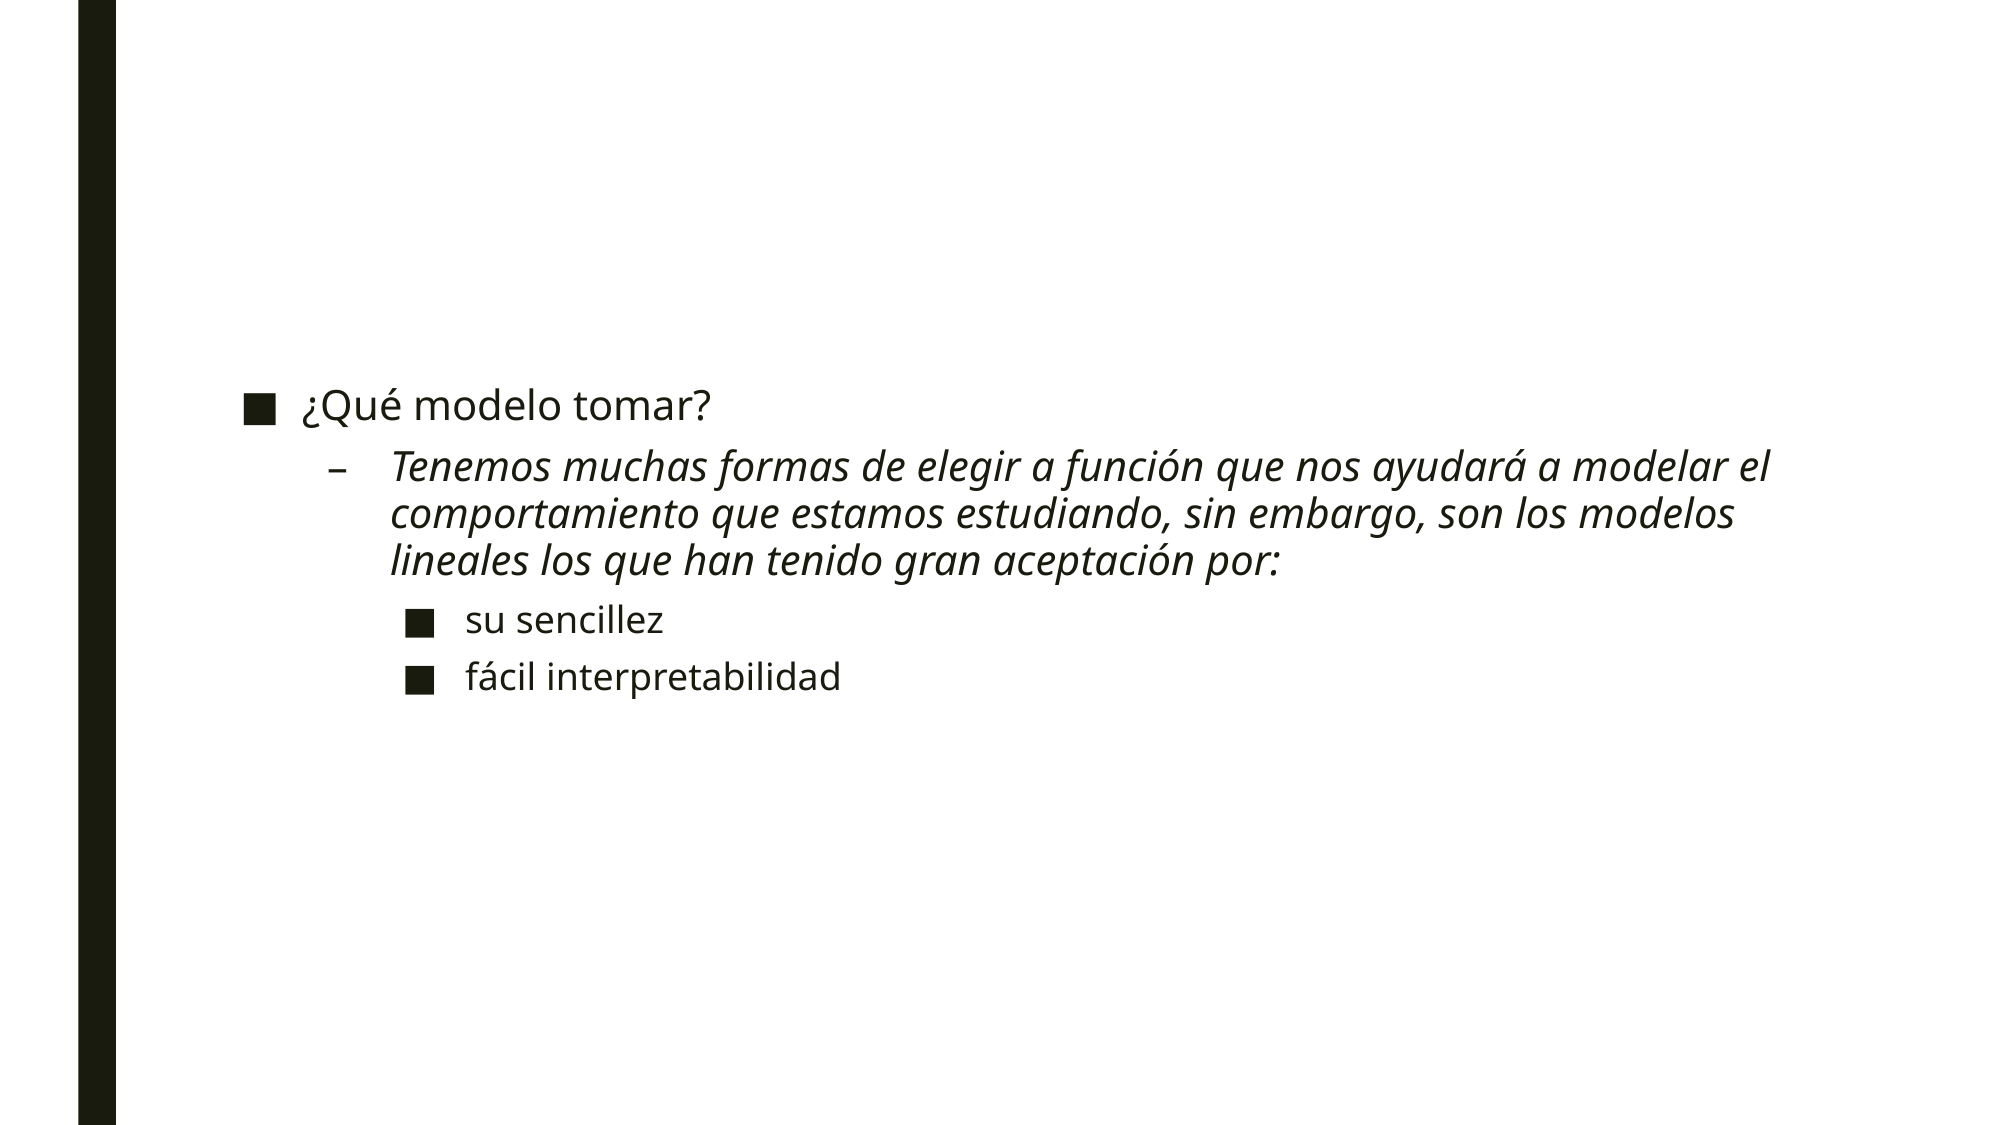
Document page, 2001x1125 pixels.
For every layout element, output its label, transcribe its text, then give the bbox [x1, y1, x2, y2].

list ¿Qué modelo tomar? Tenemos muchas formas de elegir a función que nos ayudará a modelar el comportamiento que estamos estudiando, sin embargo, son los modelos lineales los que han tenido gran aceptación por: su sencillez fácil interpretabilidad [225, 375, 1800, 963]
